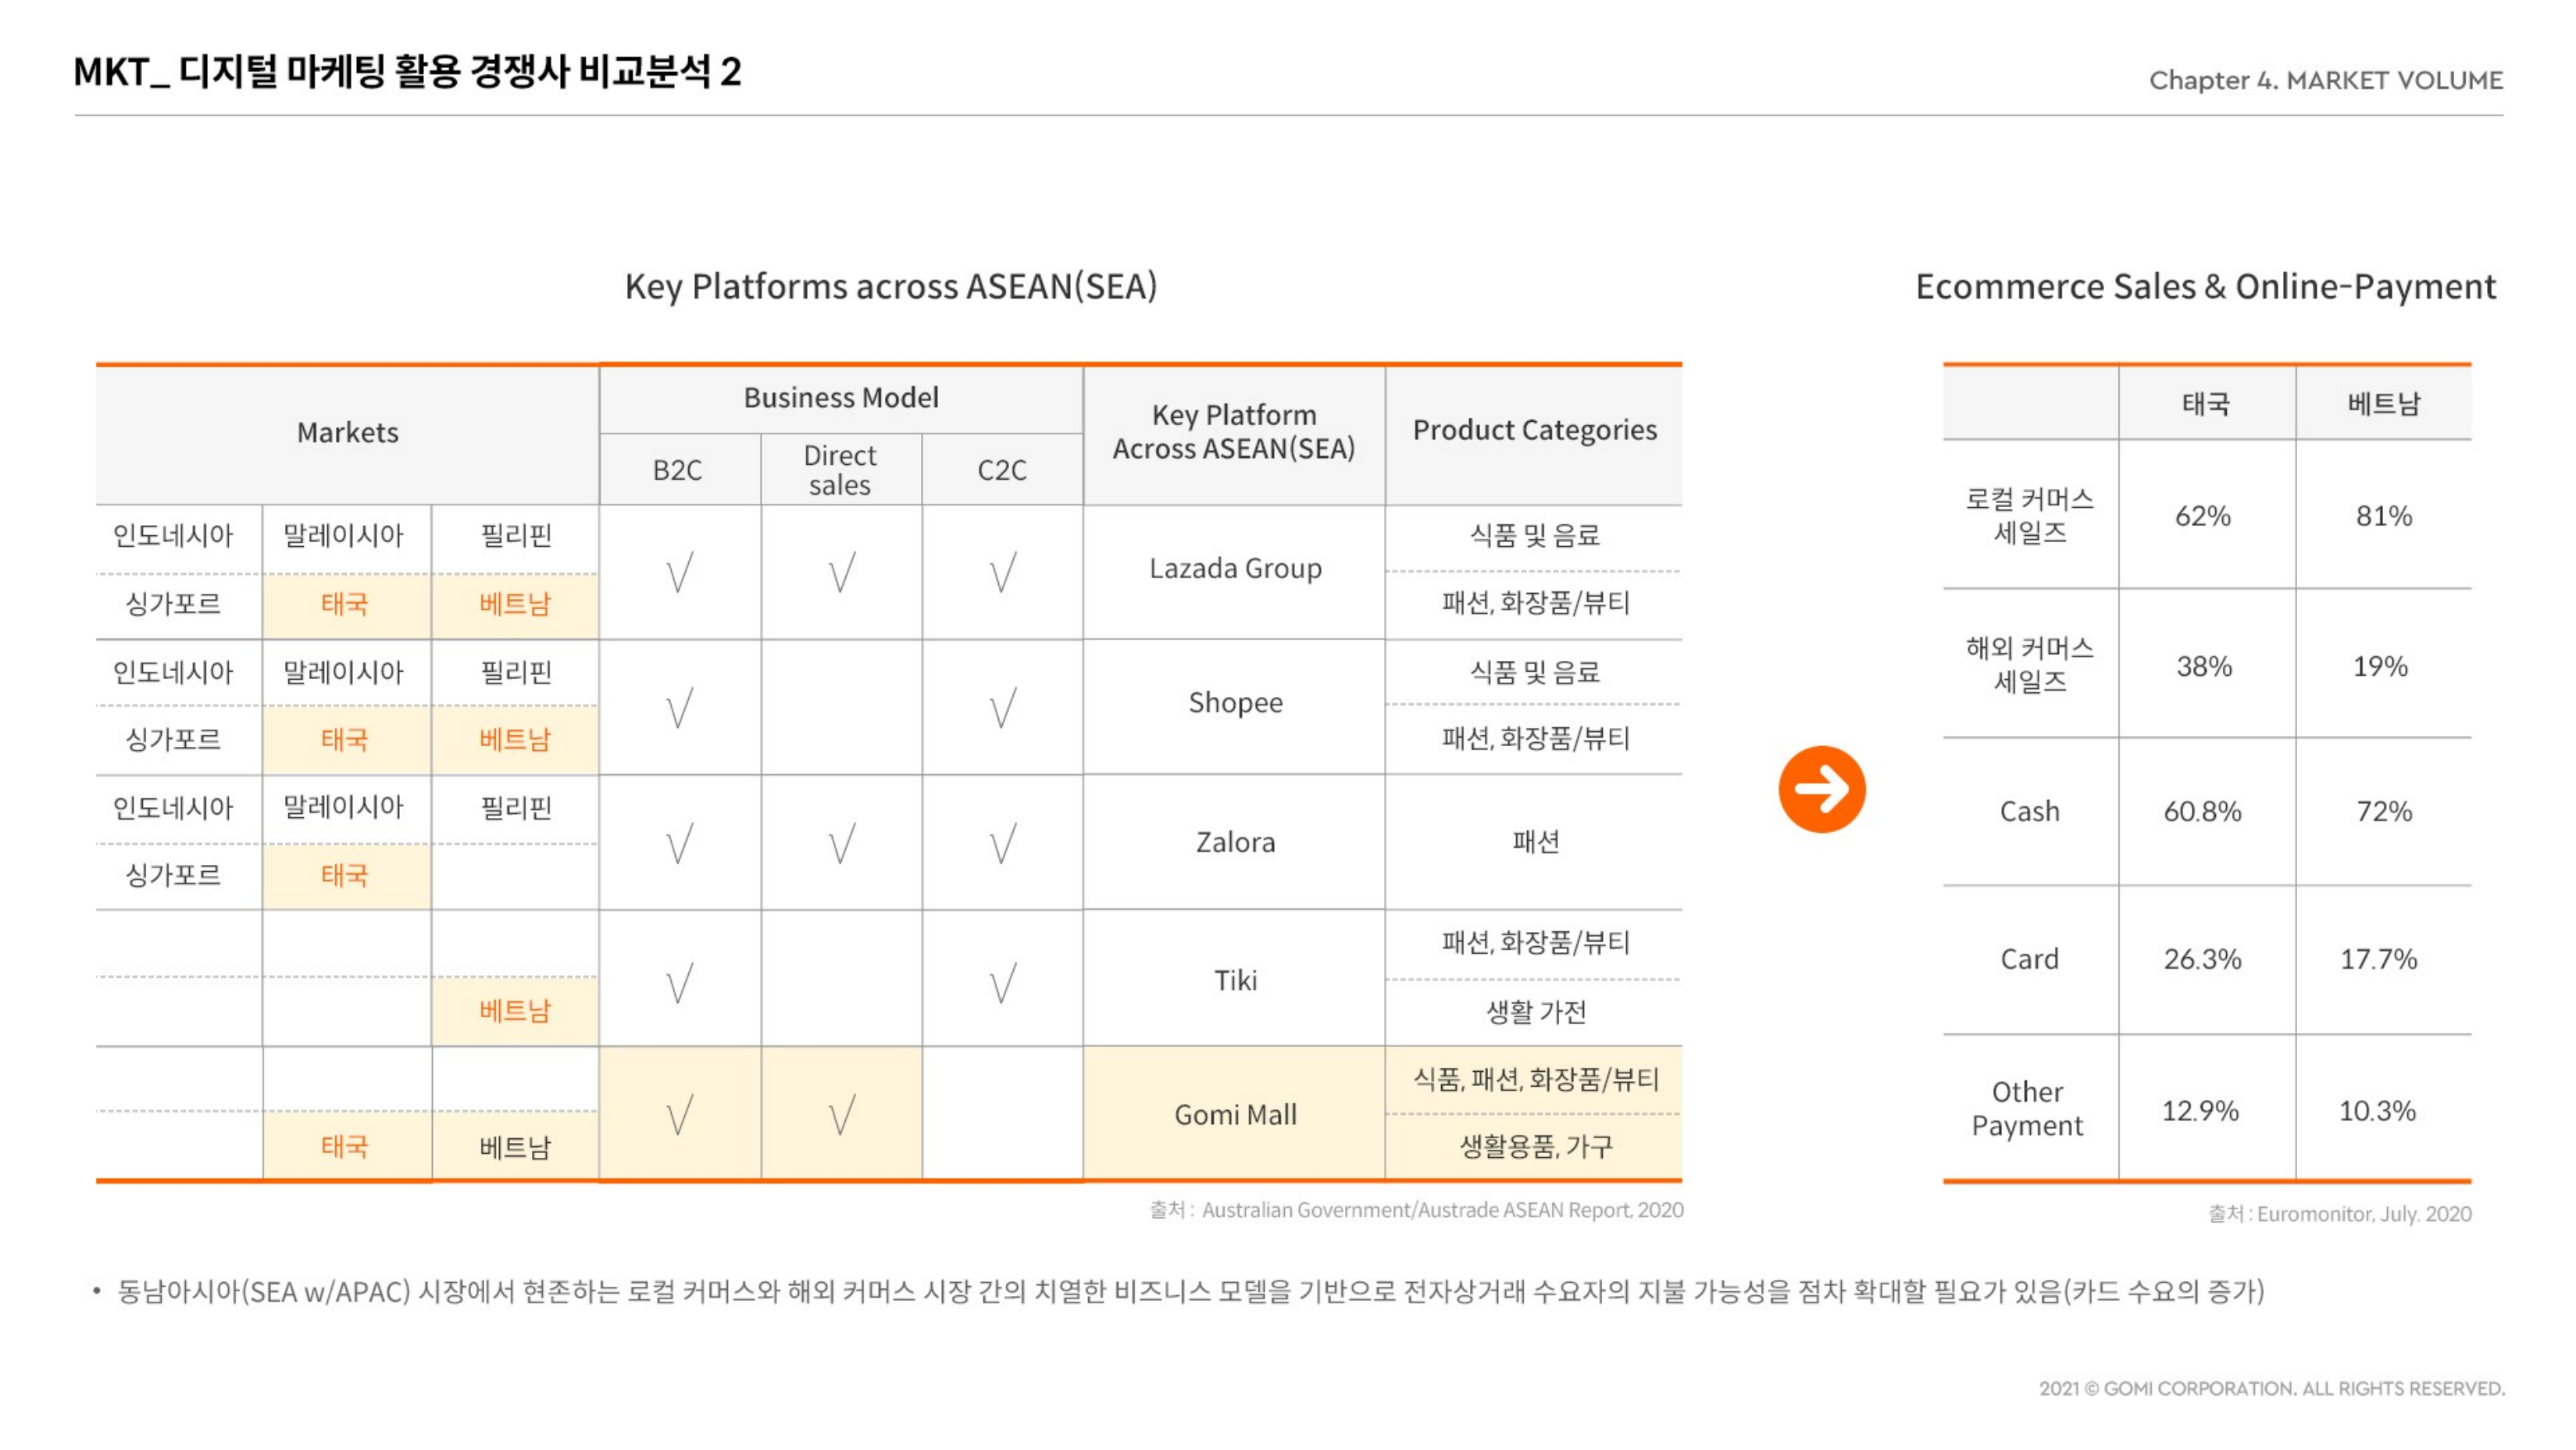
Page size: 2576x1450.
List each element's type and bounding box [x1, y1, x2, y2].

picture [74, 53, 2506, 1396]
